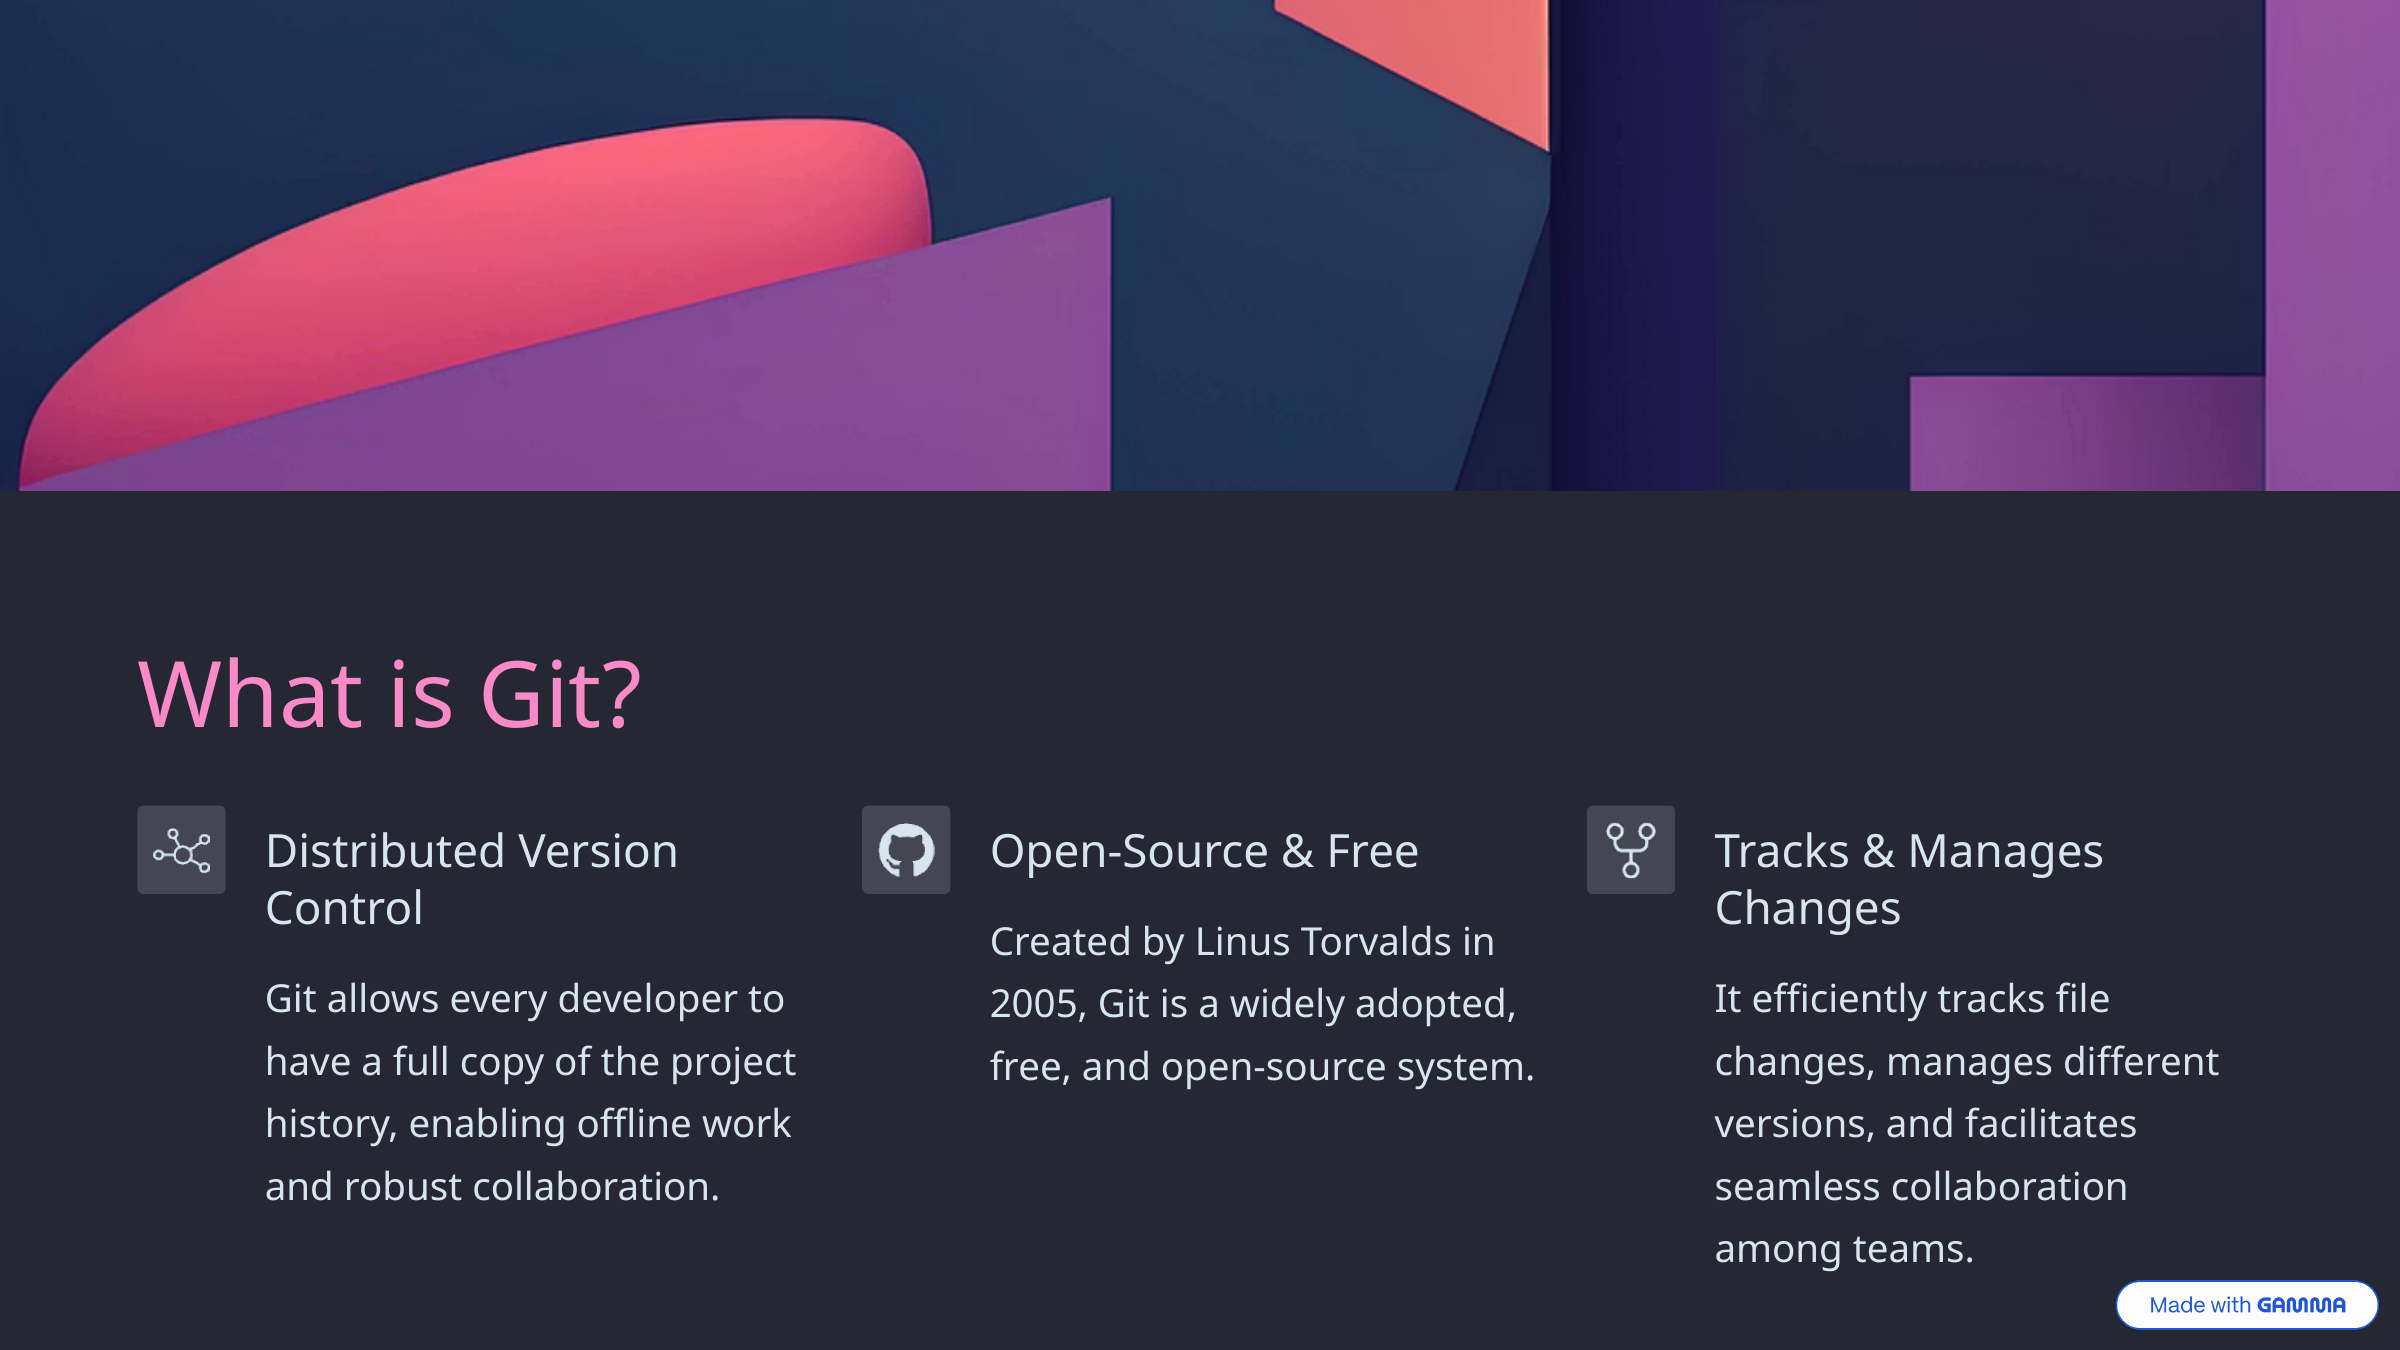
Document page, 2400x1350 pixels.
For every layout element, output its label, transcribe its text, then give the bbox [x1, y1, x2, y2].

picture [0, 0, 2400, 491]
picture [153, 815, 210, 885]
text_box [137, 805, 226, 894]
text_box [862, 805, 951, 894]
text_box What is Git? [137, 631, 1062, 747]
picture [878, 815, 935, 885]
text_box Git allows every developer to have a full copy of the project history, enabling offline work and robust collaboration. [265, 958, 814, 1210]
text_box It efficiently tracks file changes, manages different versions, and facilitates seamless collaboration among teams. [1714, 958, 2263, 1210]
text_box [1586, 805, 1676, 894]
text_box Created by Linus Torvalds in 2005, Git is a widely adopted, free, and open-source system. [989, 900, 1538, 1089]
text_box Tracks & Manages Changes [1714, 819, 2263, 935]
text_box Distributed Version Control [265, 819, 814, 935]
picture [2106, 1271, 2389, 1339]
picture [1603, 815, 1659, 885]
text_box Open-Source & Free [989, 819, 1452, 877]
